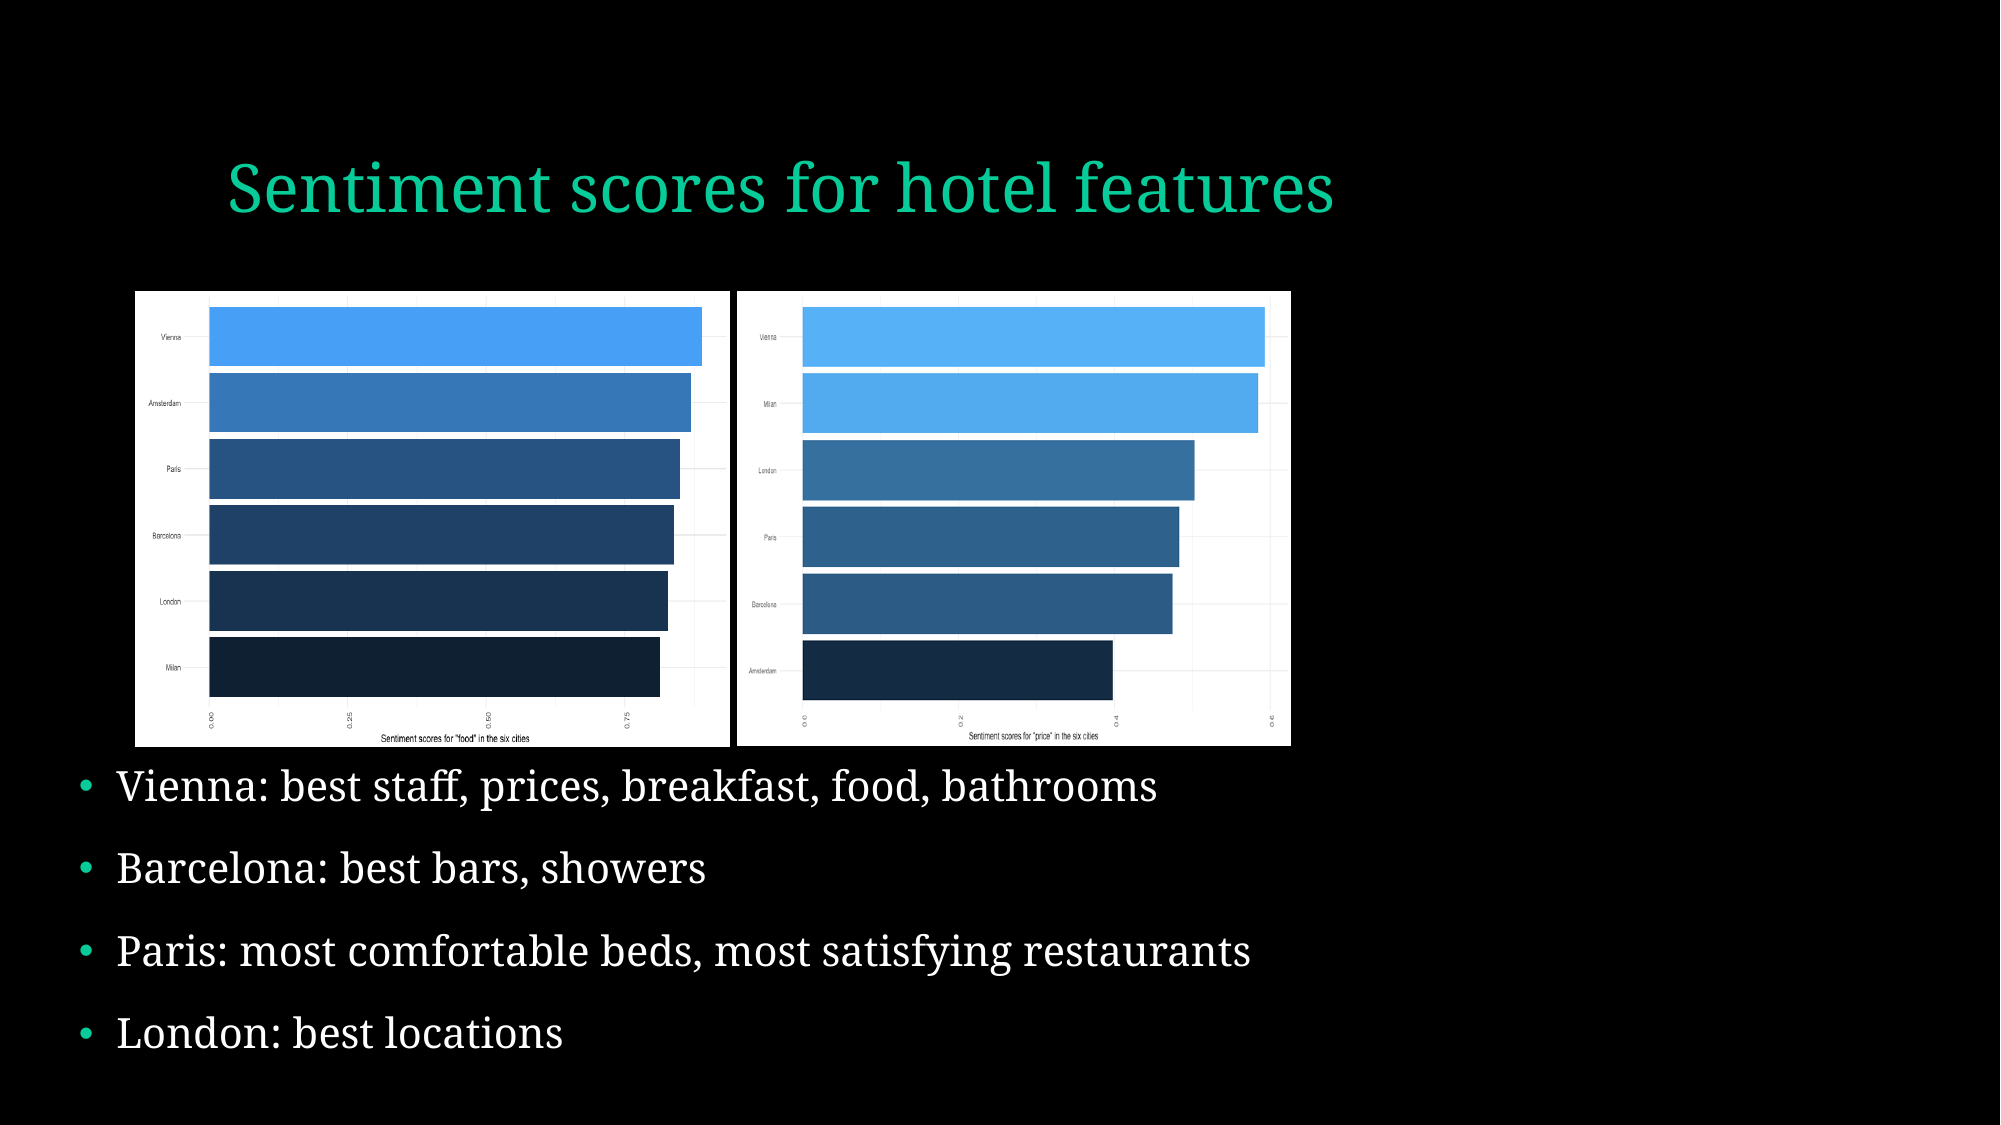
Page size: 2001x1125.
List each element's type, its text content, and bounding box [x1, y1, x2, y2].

picture [737, 291, 1291, 746]
title Sentiment scores for hotel features [212, 59, 1788, 235]
picture [135, 291, 730, 747]
text_box Vienna: best staff, prices, breakfast, food, bathrooms Barcelona: best bars, showers Paris: most comfortable beds, most satisfying restaurants London: best locations [63, 757, 1929, 1125]
